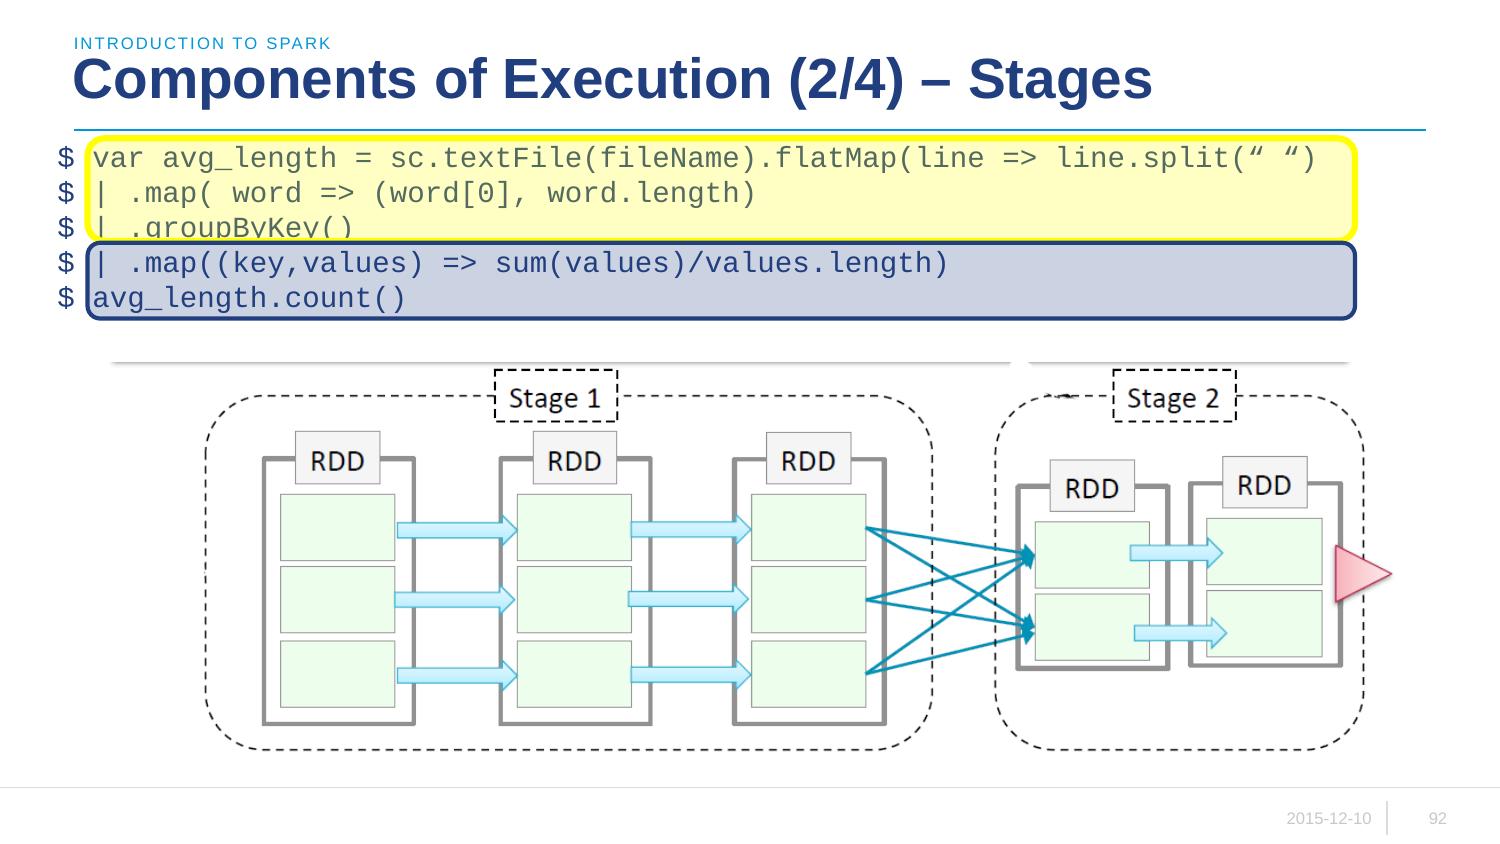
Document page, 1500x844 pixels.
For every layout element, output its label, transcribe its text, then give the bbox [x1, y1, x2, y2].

text_box [86, 137, 1357, 241]
list introduction to sparK [73, 32, 1172, 53]
text_box [86, 241, 1357, 320]
list $ var avg_length = sc.textFile(fileName).flatMap(line => line.split(“ “) $ | .map( word => (word[0], word.length) $ | .groupByKey() $ | .map((key,values) => sum(values)/values.length) $ avg_length.count() [57, 138, 1430, 344]
title Components of Execution (2/4) – Stages [72, 75, 1171, 112]
picture [104, 362, 1404, 771]
